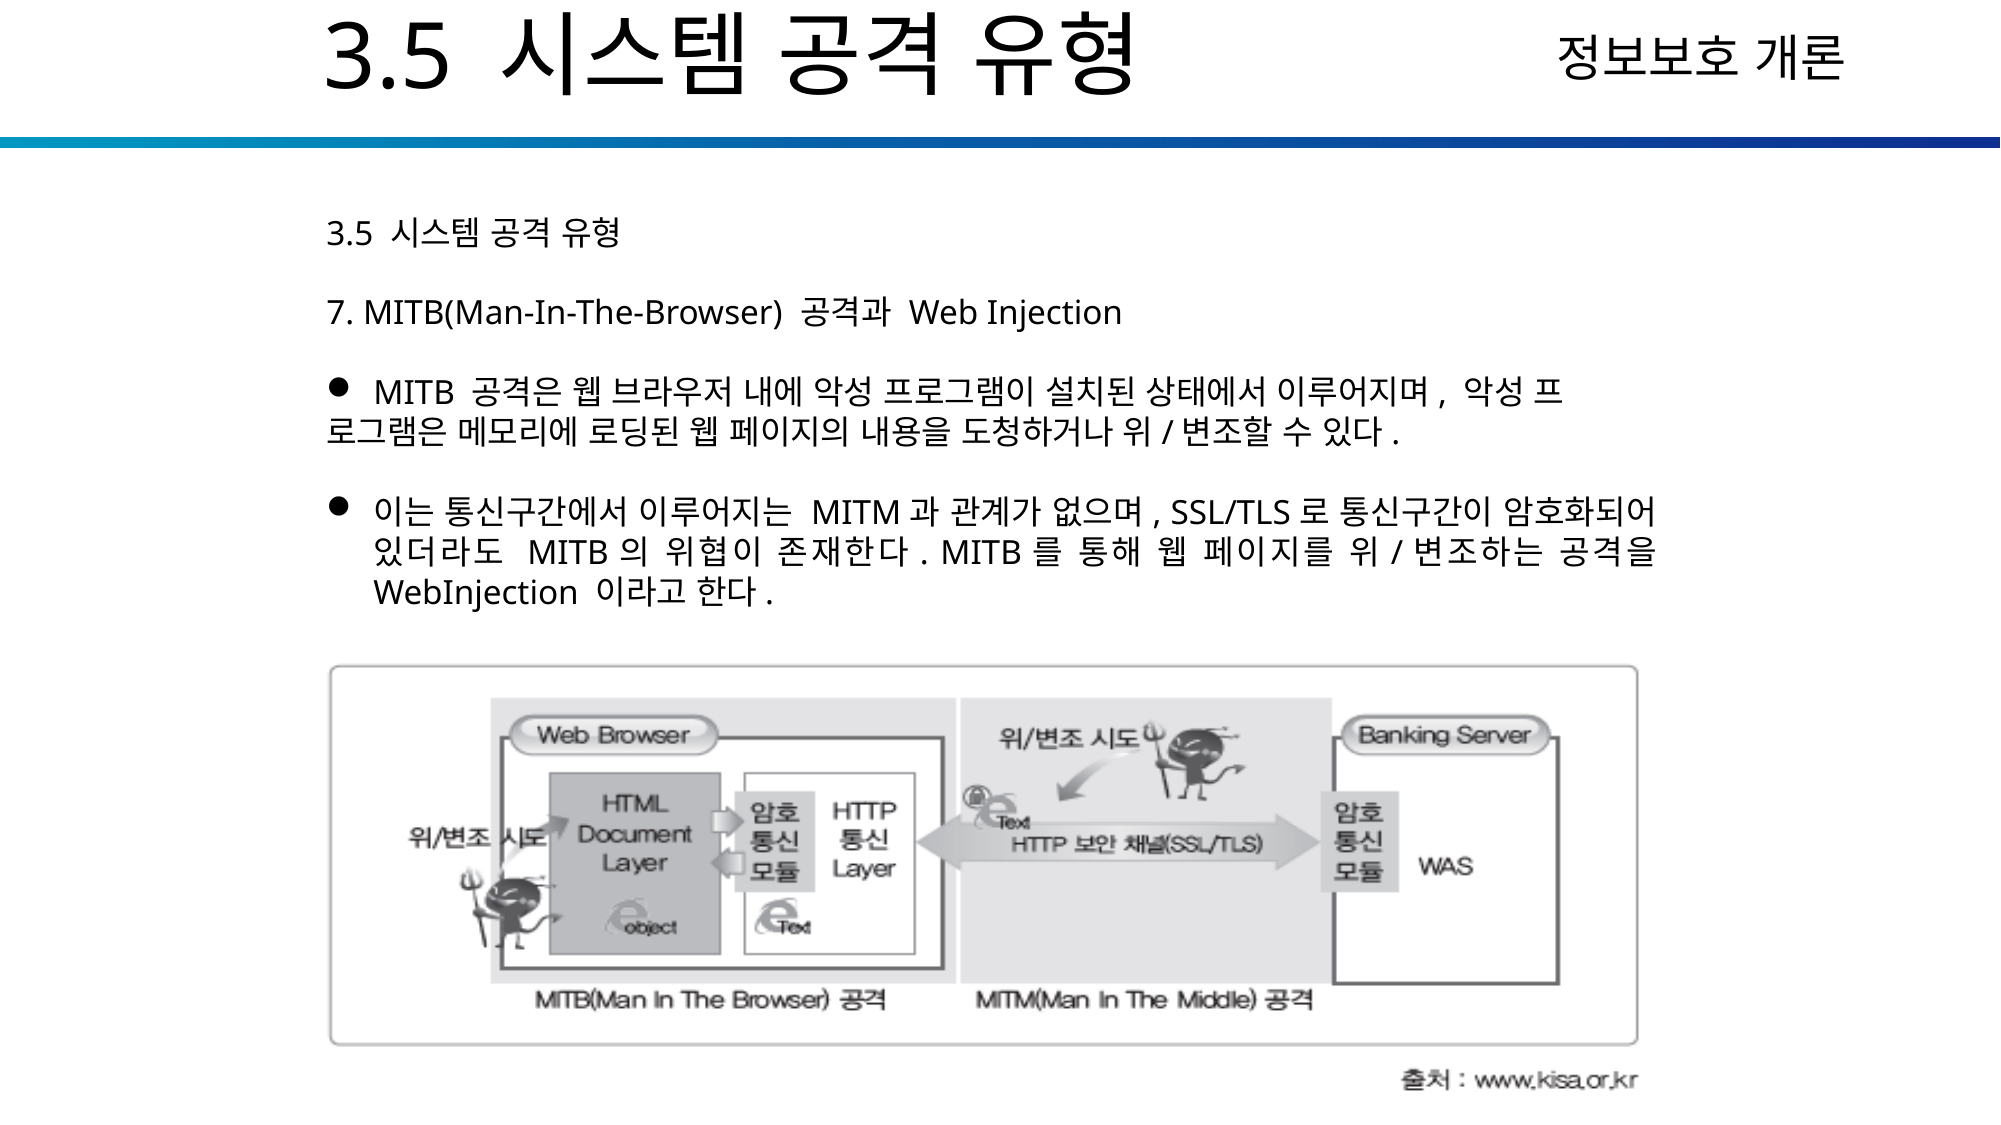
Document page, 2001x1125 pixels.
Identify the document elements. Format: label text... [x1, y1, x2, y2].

picture [530, 137, 541, 148]
title 3.5 시스템 공격 유형 [308, 23, 1636, 94]
picture [577, 137, 2000, 148]
text_box 3.5 시스템 공격 유형 7. MITB(Man-In-The-Browser) 공격과 Web Injection MITB 공격은 웹 브라우저 내에 악성 프로그램이 설치된 상태에서 이루어지며, 악성 프 로그램은 메모리에 로딩된 웹 페이지의 내용을 도청하거나 위/변조할 수 있다. 이는 통신구간에서 이루어지는 MITM과 관계가 없으며, SSL/TLS로 통신구간이 암호화되어 있더라도 MITB의 위협이 존재한다. MITB를 통해 웹 페이지를 위/변조하는 공격을 WebInjection 이라고 한다. [311, 184, 1672, 619]
picture [308, 645, 1686, 1106]
picture [552, 137, 567, 148]
